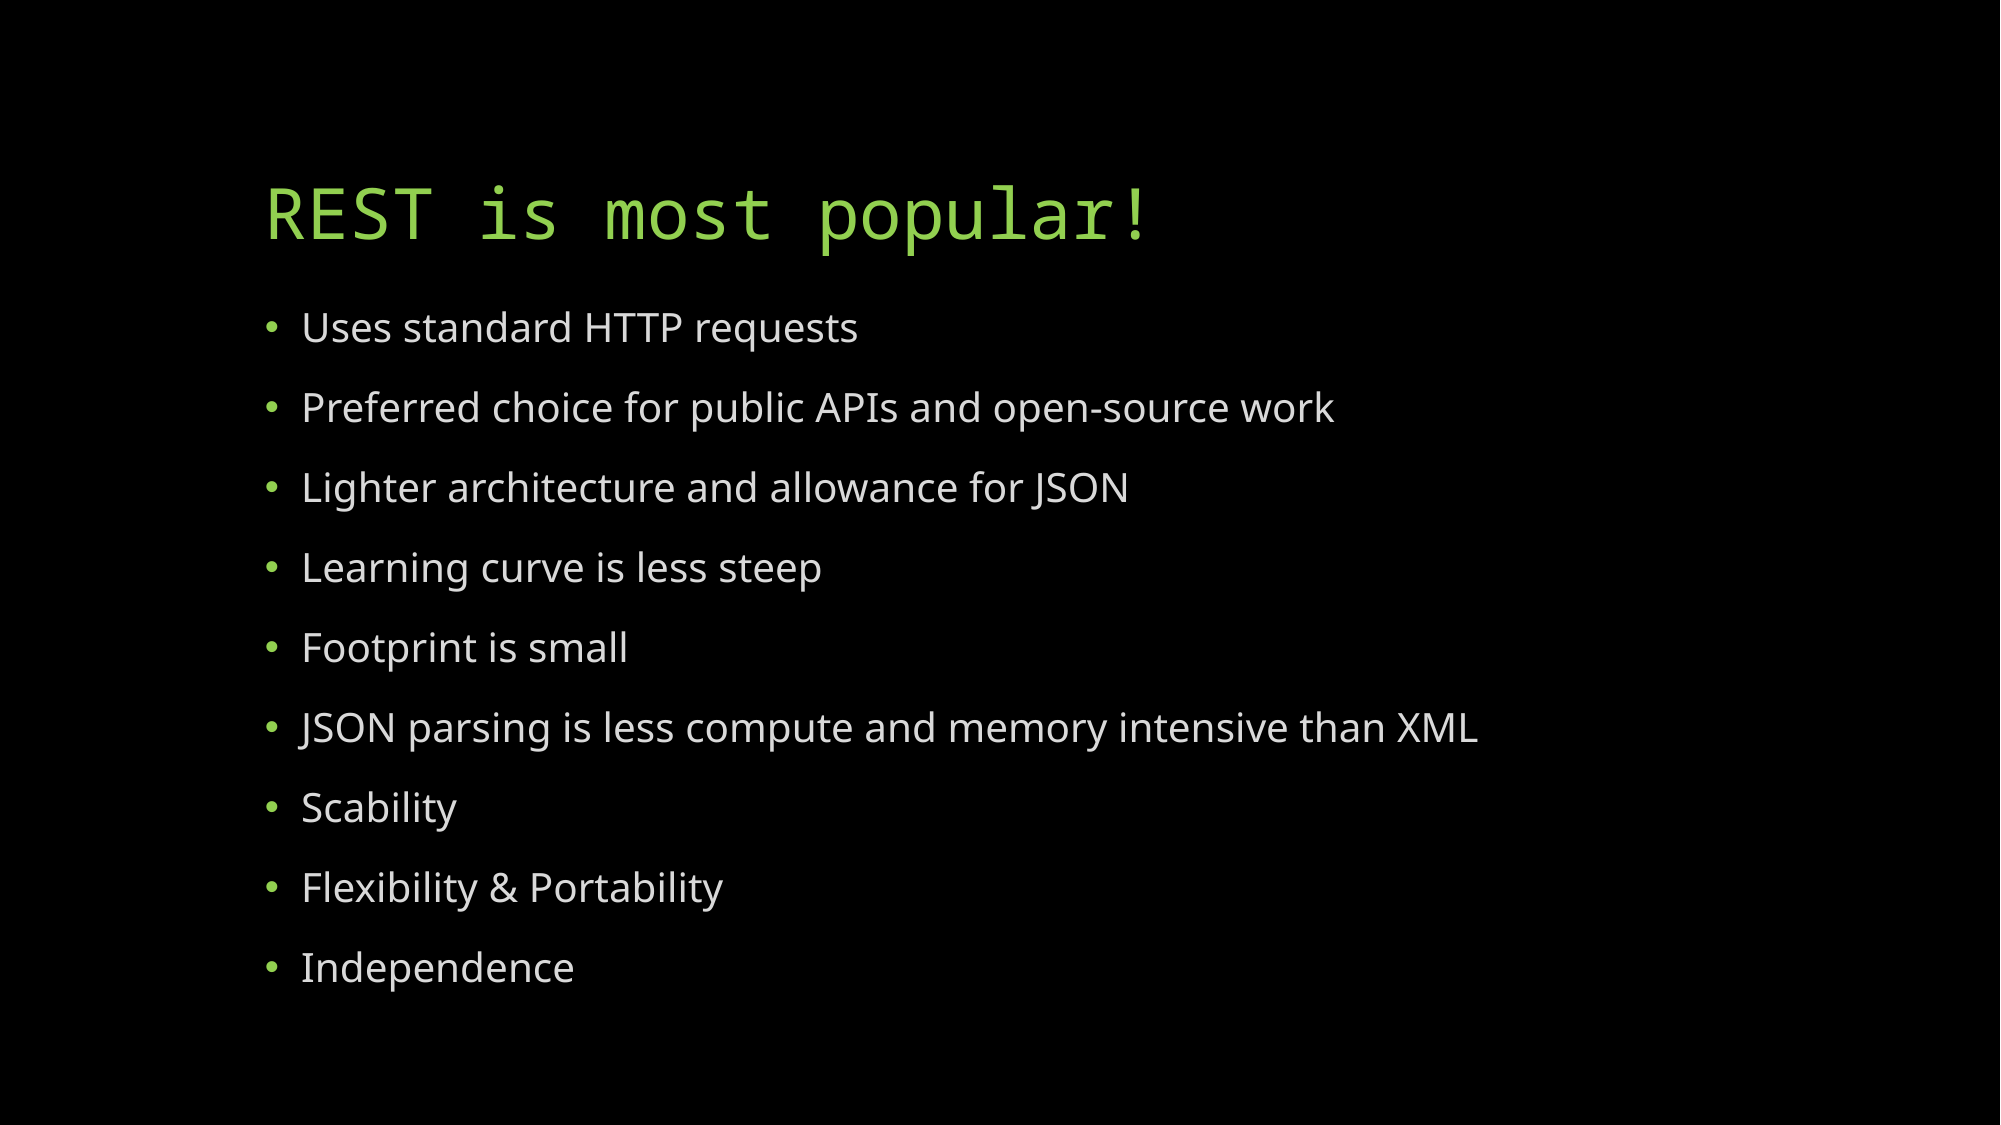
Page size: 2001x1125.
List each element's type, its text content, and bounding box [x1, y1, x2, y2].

title REST is most popular! [249, 75, 1750, 263]
list Uses standard HTTP requests Preferred choice for public APIs and open-source work Lighter architecture and allowance for JSON Learning curve is less steep Footprint is small JSON parsing is less compute and memory intensive than XML Scability Flexibility & Portability Independence [249, 299, 1750, 1000]
